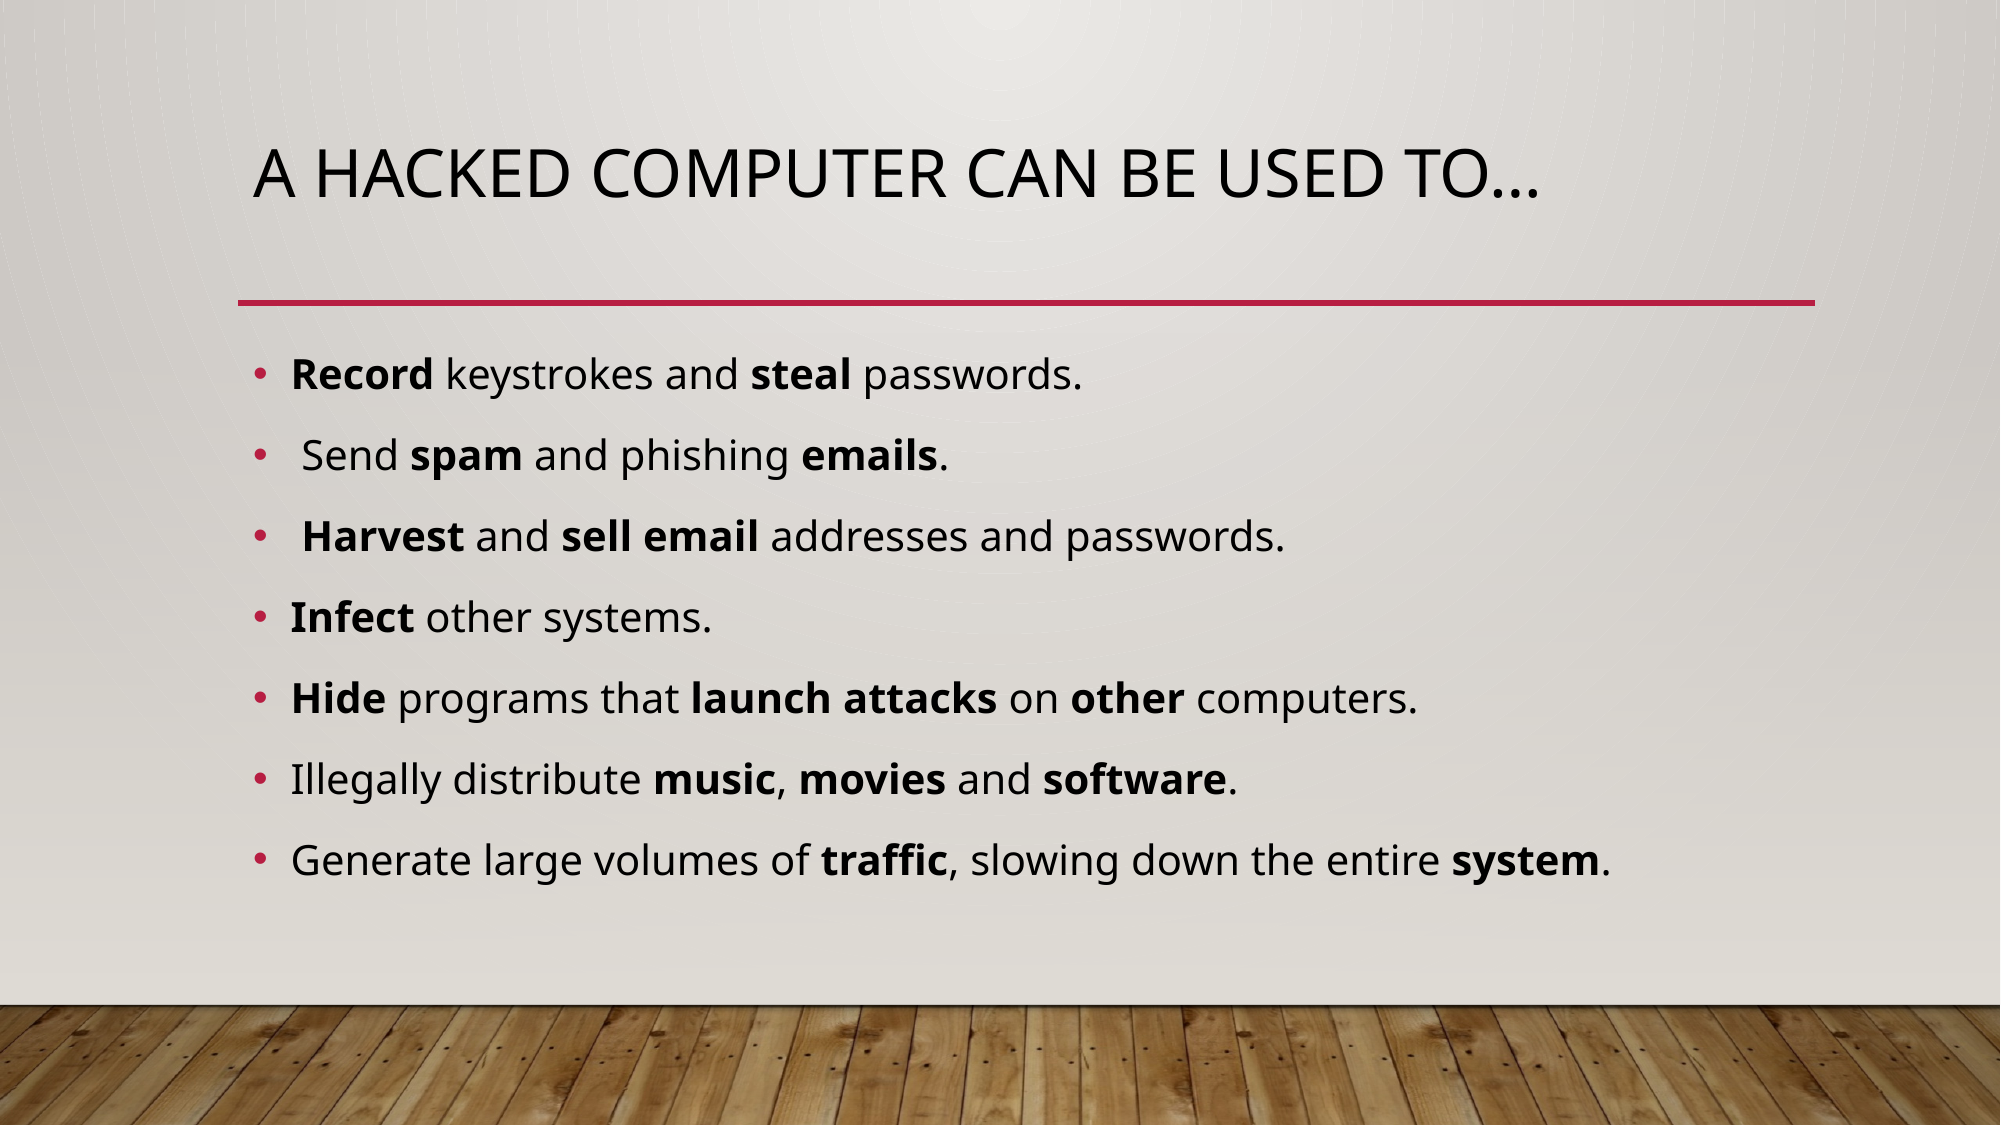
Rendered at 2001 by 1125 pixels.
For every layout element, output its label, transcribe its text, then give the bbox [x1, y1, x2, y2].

picture [0, 1005, 2000, 1125]
title A hacked computer can be used to… [238, 131, 1814, 305]
list Record keystrokes and steal passwords. Send spam and phishing emails. Harvest and sell email addresses and passwords. Infect other systems. Hide programs that launch attacks on other computers. Illegally distribute music, movies and software. Generate large volumes of traffic, slowing down the entire system. [238, 330, 1814, 897]
